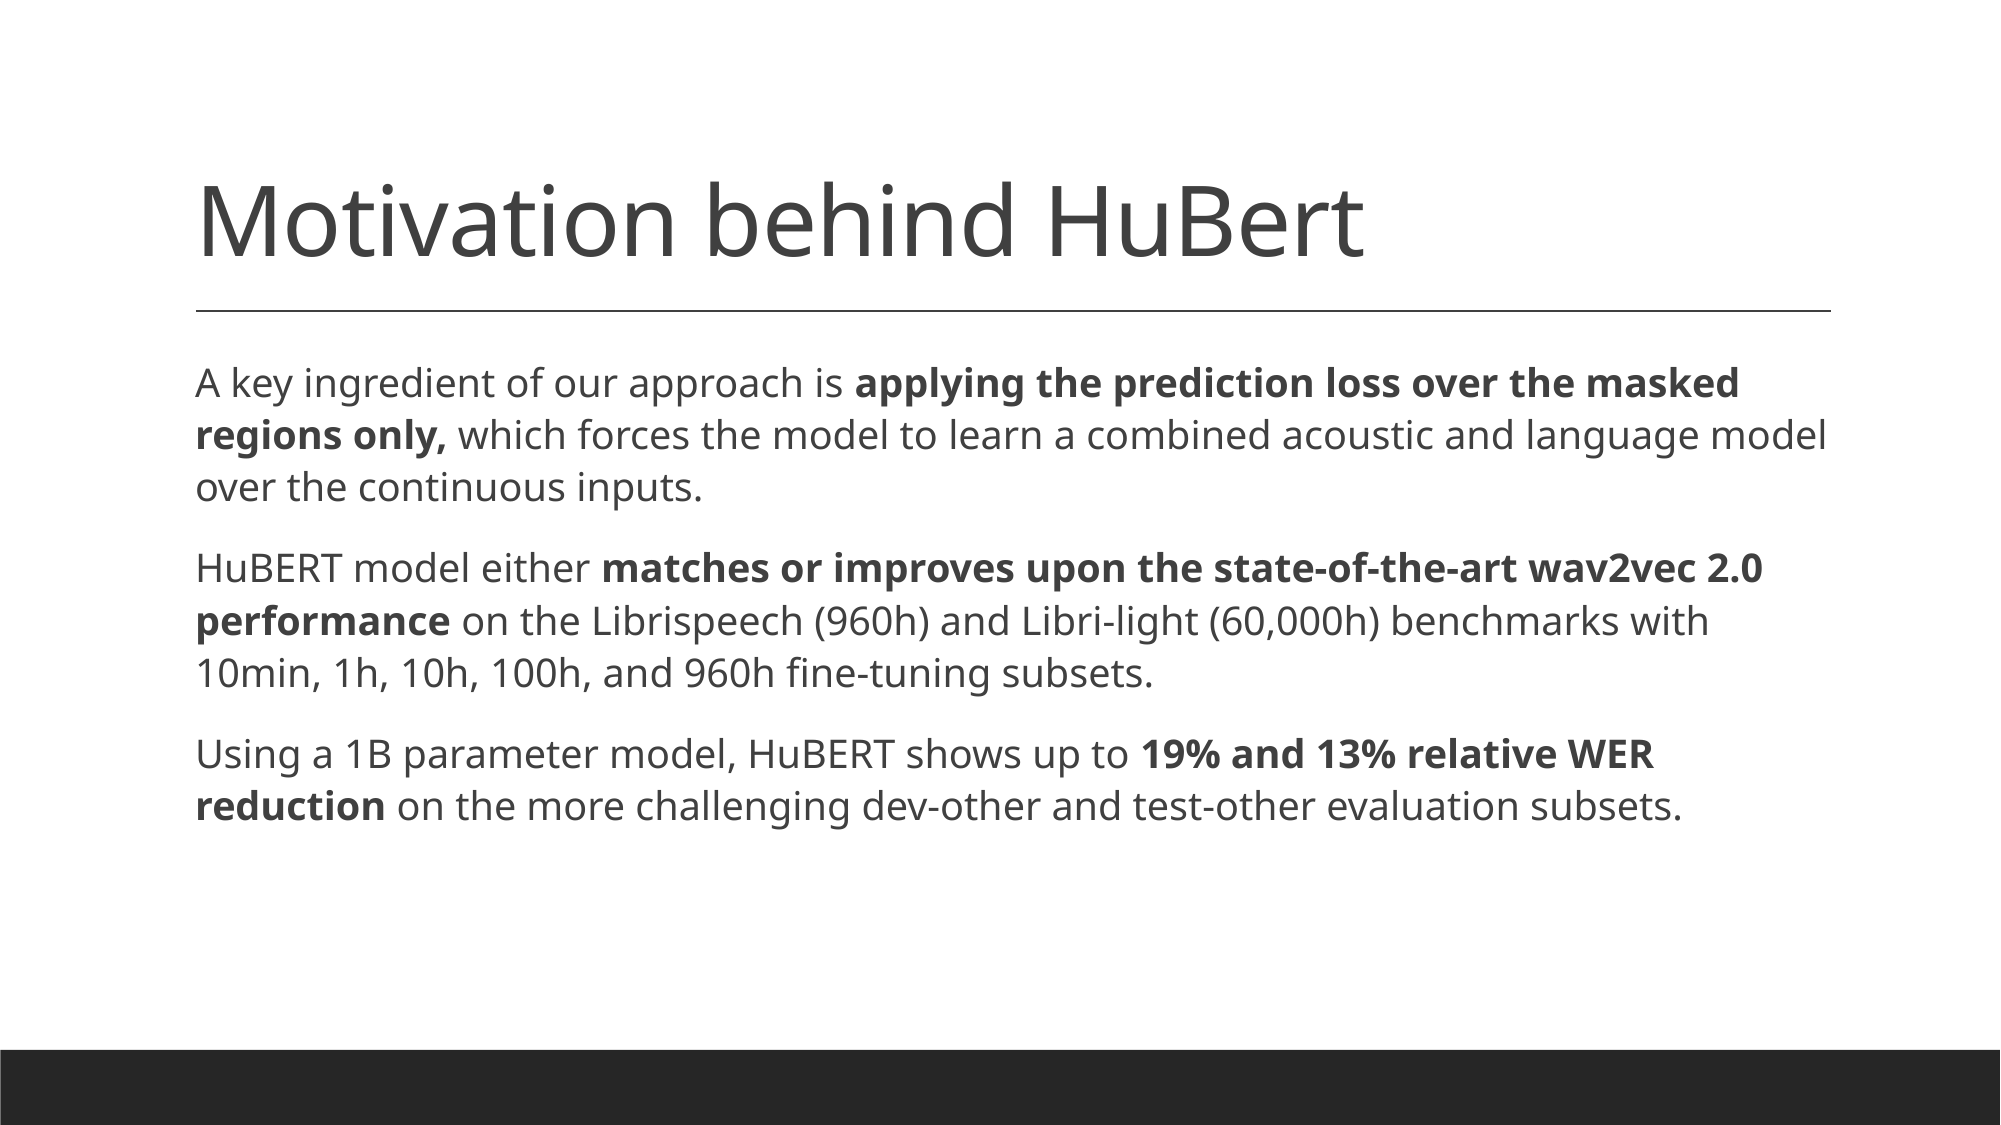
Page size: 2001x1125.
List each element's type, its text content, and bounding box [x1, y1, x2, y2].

list A key ingredient of our approach is applying the prediction loss over the masked regions only, which forces the model to learn a combined acoustic and language model over the continuous inputs. HuBERT model either matches or improves upon the state-of-the-art wav2vec 2.0 performance on the Librispeech (960h) and Libri-light (60,000h) benchmarks with 10min, 1h, 10h, 100h, and 960h fine-tuning subsets. Using a 1B parameter model, HuBERT shows up to 19% and 13% relative WER reduction on the more challenging dev-other and test-other evaluation subsets. [180, 345, 1830, 963]
title Motivation behind HuBert [180, 47, 1830, 285]
